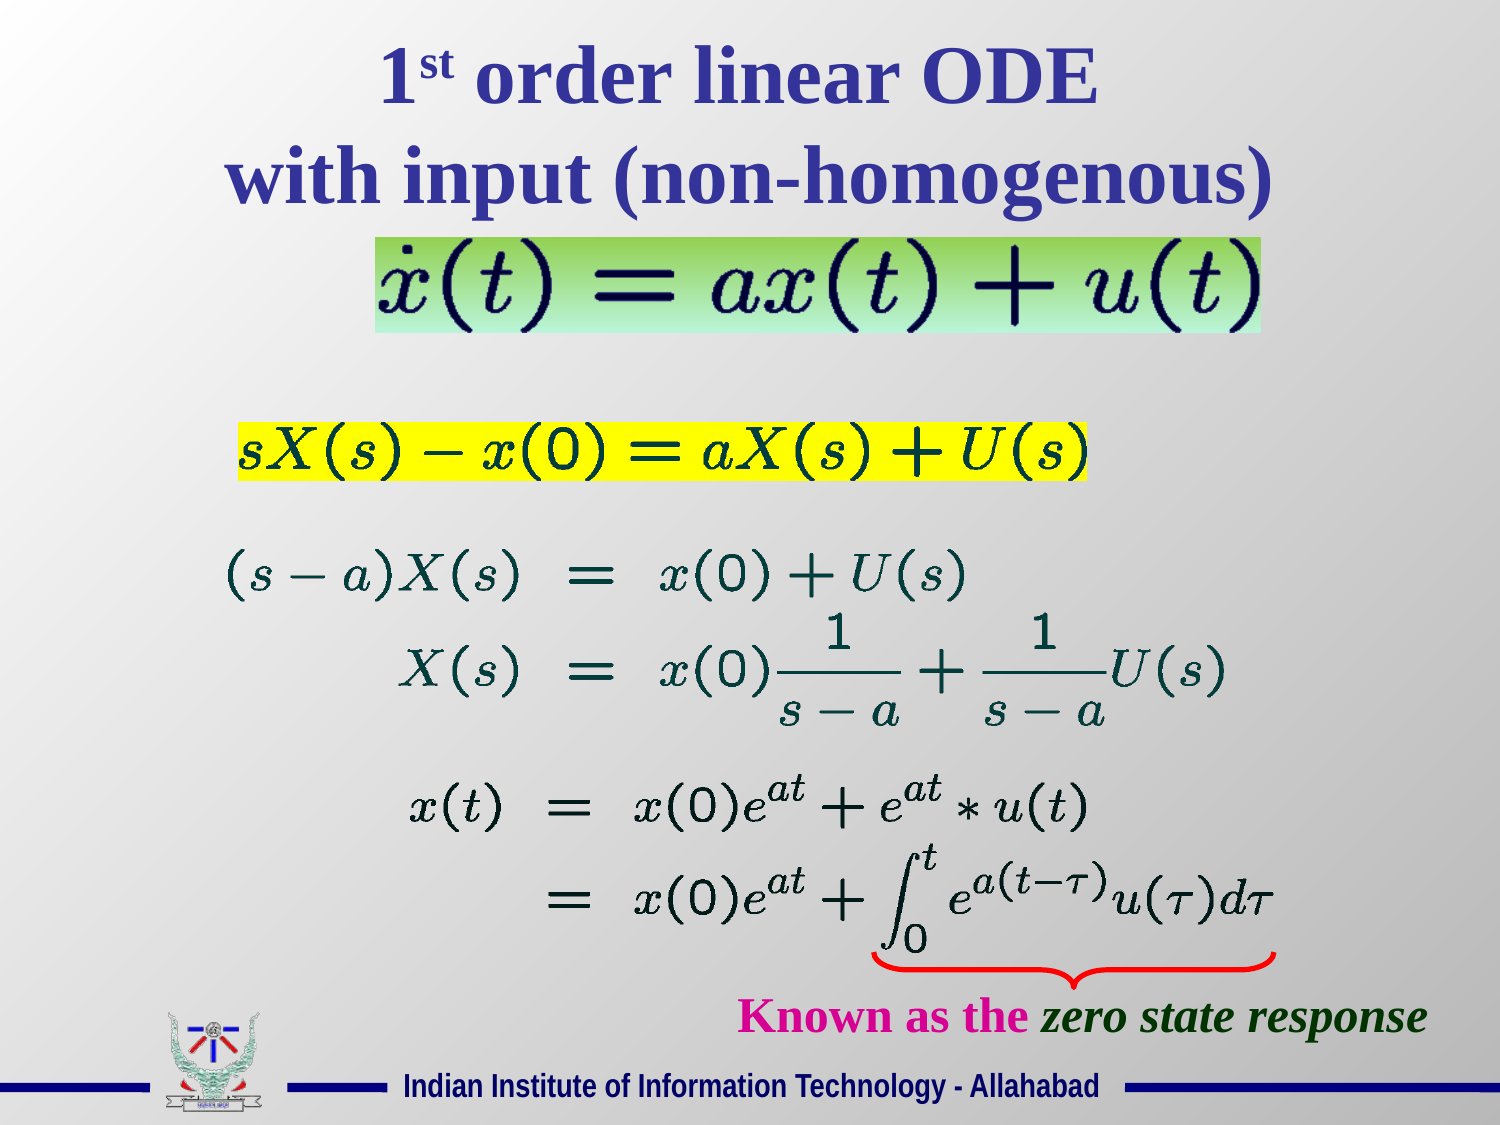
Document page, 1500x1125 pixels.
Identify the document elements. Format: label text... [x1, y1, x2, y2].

title 1st order linear ODE with input (non-homogenous) [75, 12, 1425, 200]
text_box Known as the zero state response [722, 974, 1500, 1050]
picture [226, 549, 1226, 728]
text_box [882, 964, 1266, 974]
picture [237, 421, 1088, 481]
picture [374, 237, 1261, 333]
picture [409, 774, 1275, 956]
picture [166, 1012, 263, 1113]
